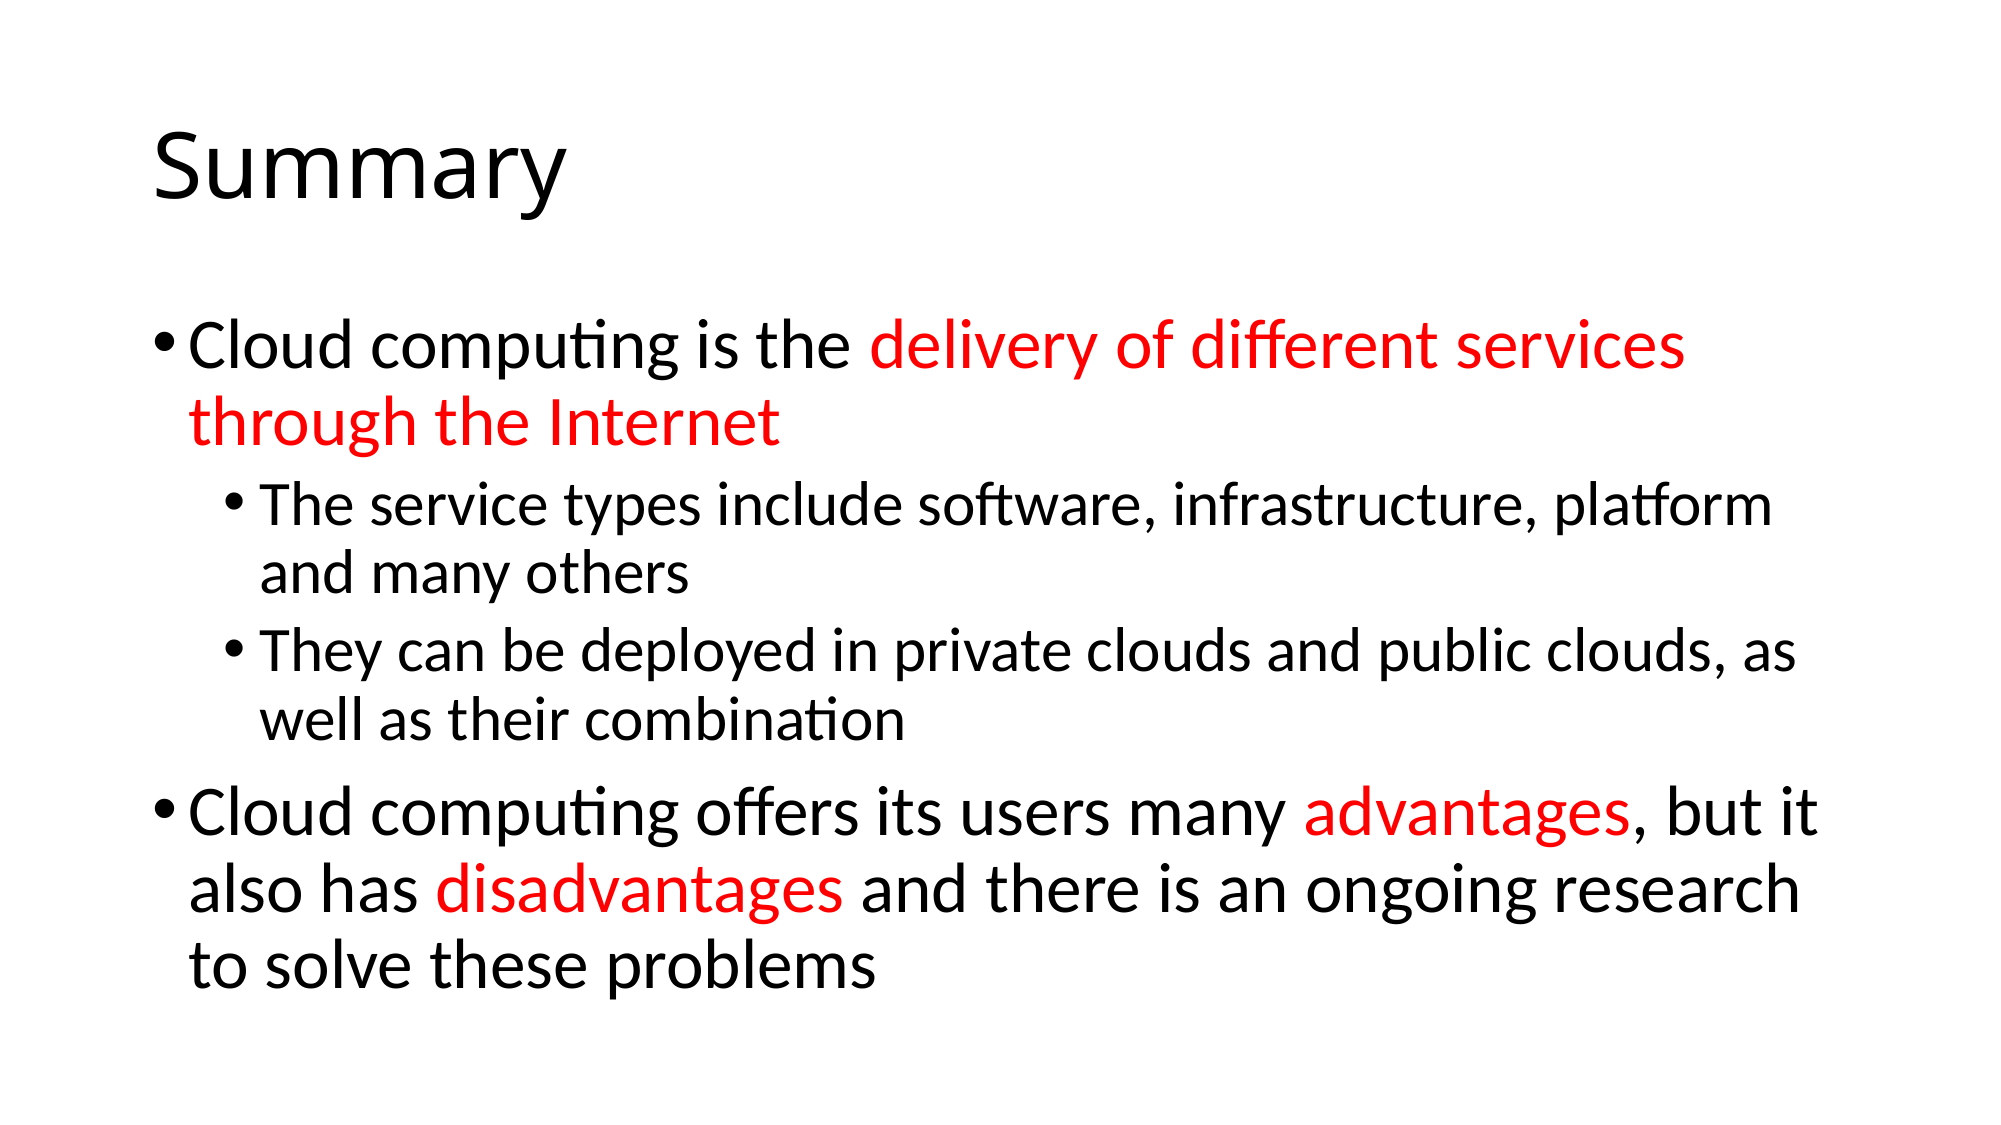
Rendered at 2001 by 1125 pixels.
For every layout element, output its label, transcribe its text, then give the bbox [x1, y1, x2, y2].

title Summary [137, 59, 1863, 278]
list Cloud computing is the delivery of different services through the Internet The service types include software, infrastructure, platform and many others They can be deployed in private clouds and public clouds, as well as their combination Cloud computing offers its users many advantages, but it also has disadvantages and there is an ongoing research to solve these problems [137, 299, 1863, 1014]
